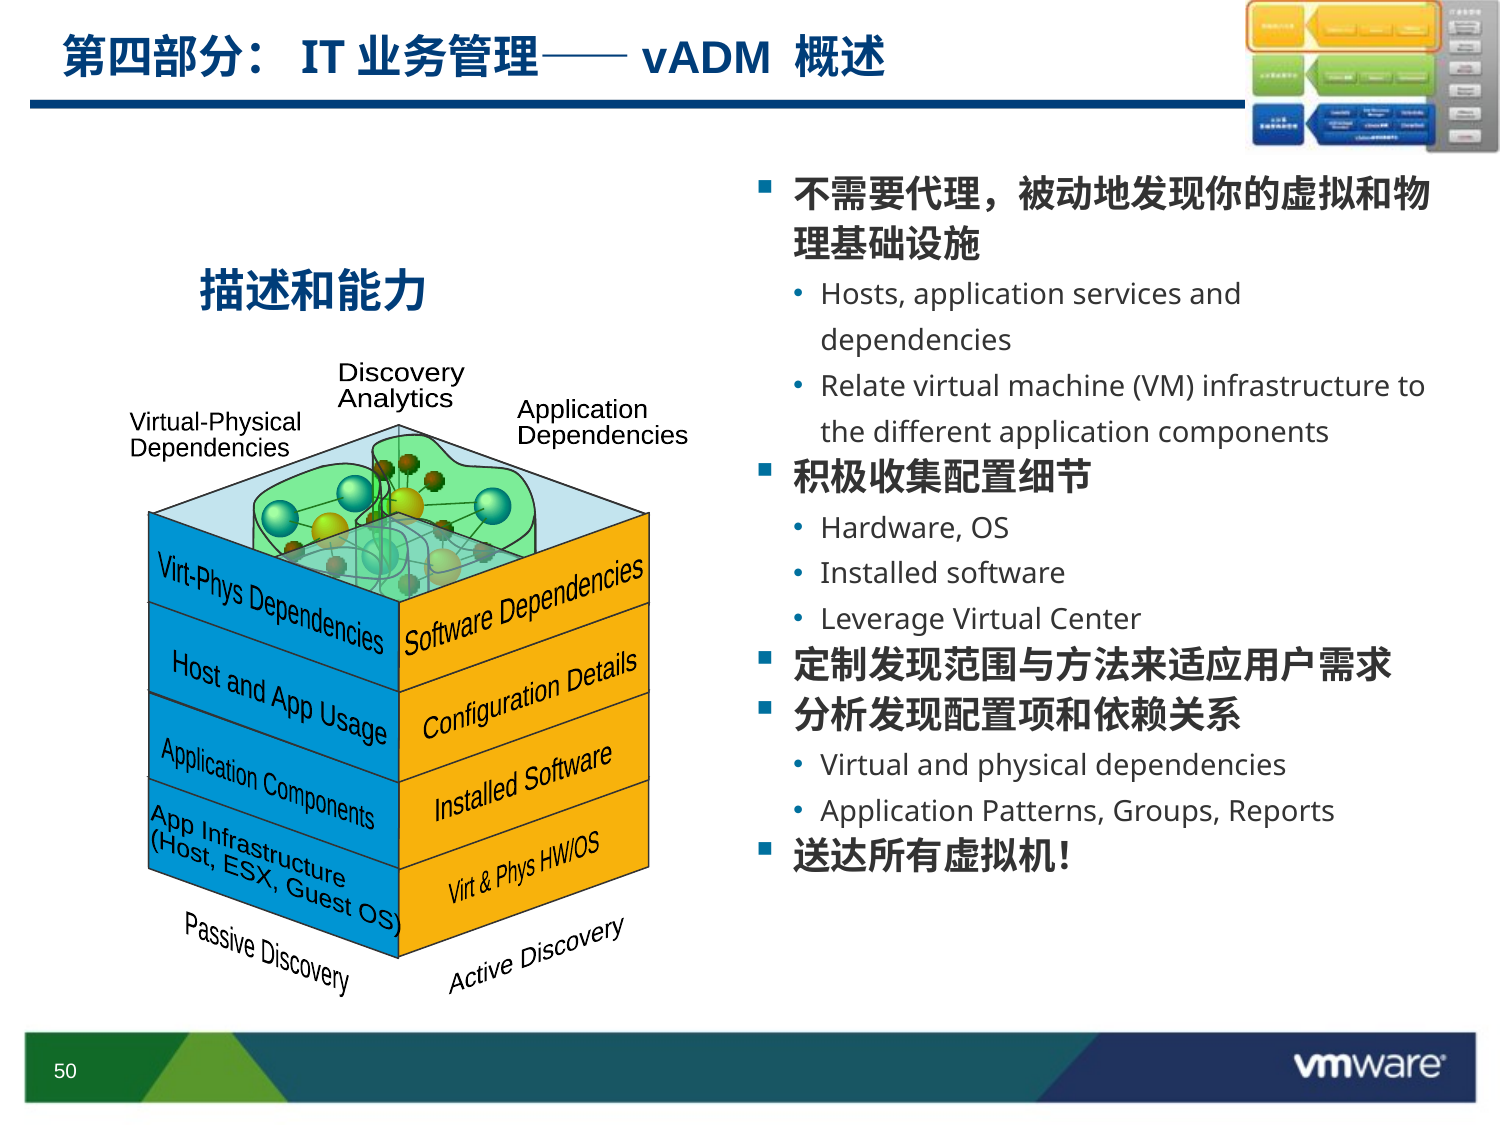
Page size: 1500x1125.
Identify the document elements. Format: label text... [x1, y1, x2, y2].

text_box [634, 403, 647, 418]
list 不需要代理，被动地发现你的虚拟和物理基础设施 Hosts, application services and dependencies Relate virtual machine (VM) infrastructure to the different application components 积极收集配置细节 Hardware, OS Installed software Leverage Virtual Center 定制发现范围与方法来适应用户需求 分析发现配置项和依赖关系 Virtual and physical dependencies Application Patterns, Groups, Reports 送达所有虚拟机！ [754, 164, 1434, 1033]
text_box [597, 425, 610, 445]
text_box [301, 438, 362, 460]
title 第四部分：IT业务管理——vADM 概述 [61, 28, 1239, 83]
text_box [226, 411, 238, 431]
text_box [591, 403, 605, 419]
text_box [404, 877, 649, 957]
text_box [165, 481, 243, 509]
picture [0, 0, 1500, 1125]
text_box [400, 512, 650, 783]
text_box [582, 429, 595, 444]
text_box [148, 511, 399, 692]
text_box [405, 790, 650, 870]
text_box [148, 697, 400, 777]
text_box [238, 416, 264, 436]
text_box Discovery Analytics [442, 367, 465, 387]
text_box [367, 431, 543, 510]
text_box 描述和能力 [199, 268, 541, 318]
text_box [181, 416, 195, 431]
text_box [384, 425, 413, 430]
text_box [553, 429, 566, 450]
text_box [148, 778, 401, 959]
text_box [248, 462, 413, 510]
text_box [549, 479, 635, 510]
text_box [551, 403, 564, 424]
